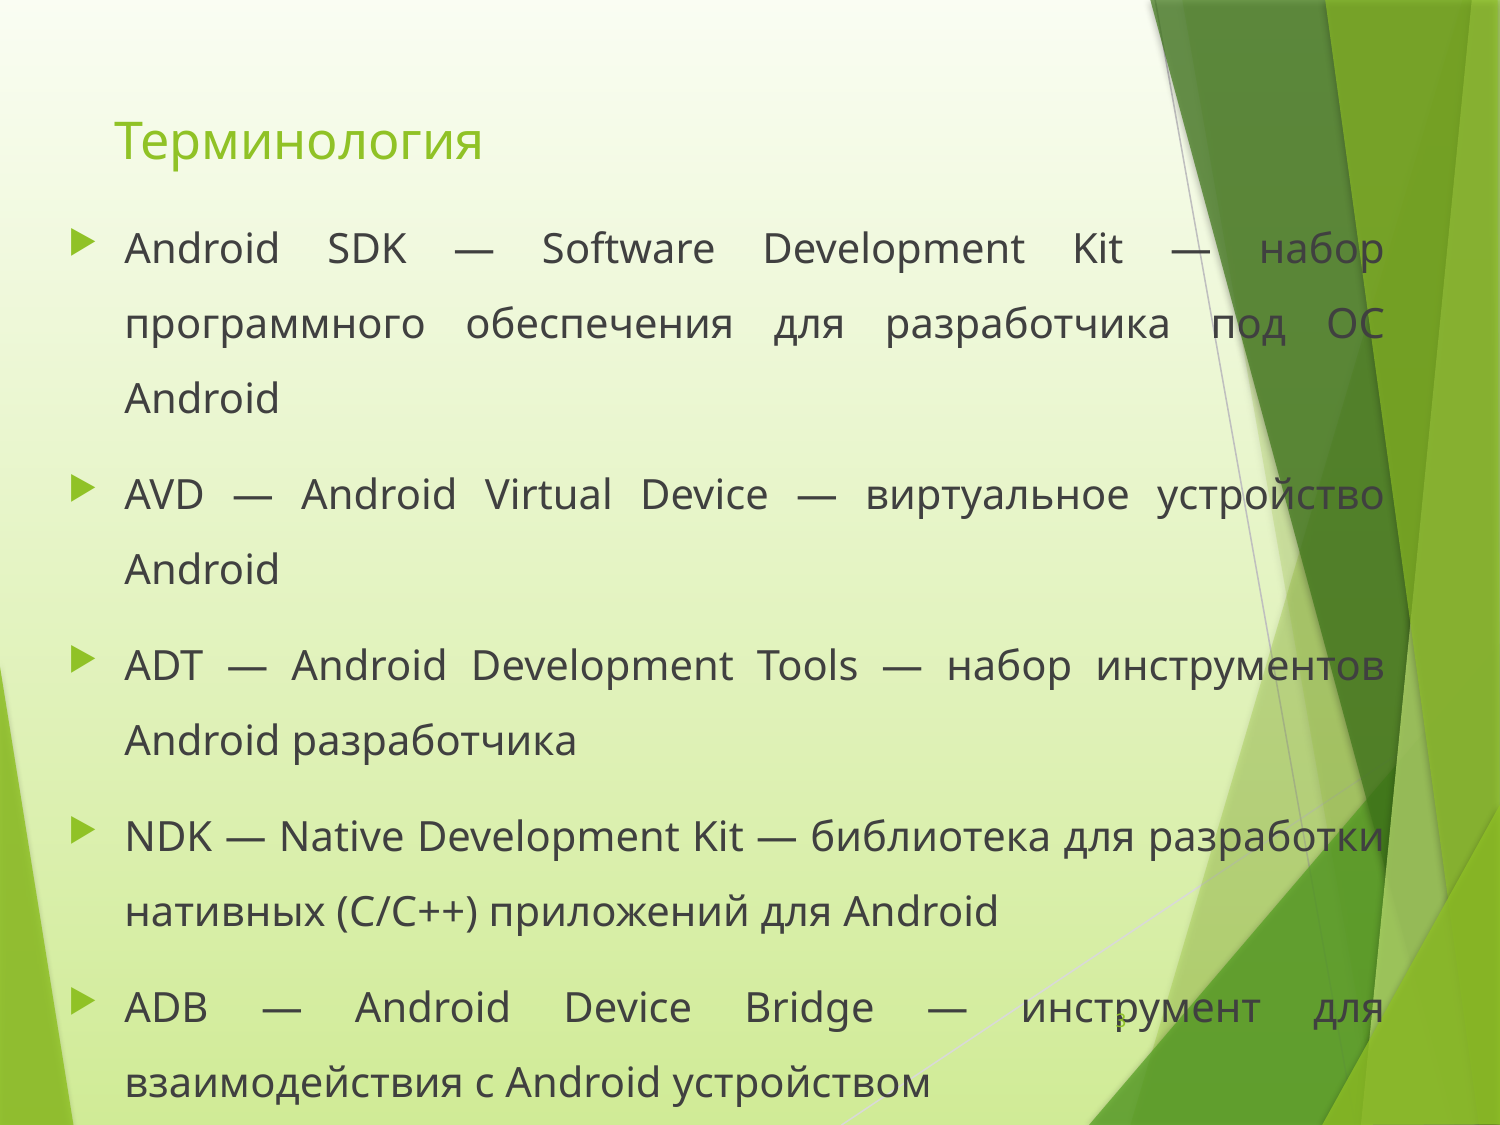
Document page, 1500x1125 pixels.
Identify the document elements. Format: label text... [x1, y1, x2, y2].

slide_number 3 [1057, 991, 1142, 1051]
title Терминология [99, 99, 1142, 211]
list Android SDK — Software Development Kit — набор программного обеспечения для разработчика под OC Android AVD — Android Virtual Device — виртуальное устройство Android ADT — Android Development Tools — набор инструментов Android разработчика NDK — Native Development Kit — библиотека для разработки нативных (С/С++) приложений для Android ADB — Android Device Bridge — инструмент для взаимодействия с Android устройством [53, 278, 1400, 1024]
